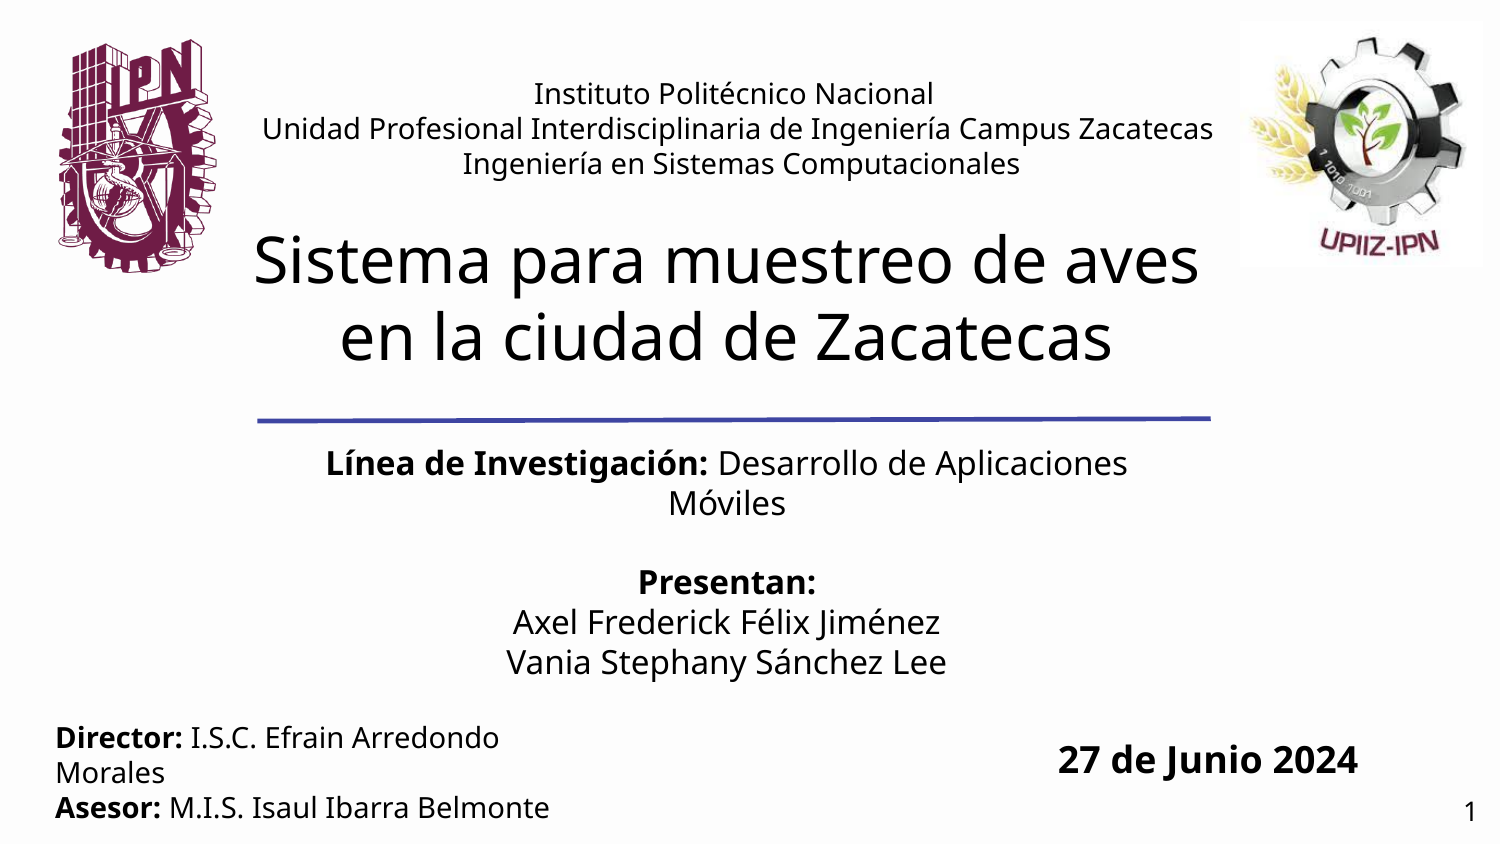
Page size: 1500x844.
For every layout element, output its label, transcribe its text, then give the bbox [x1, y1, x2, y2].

slide_number 1 [1403, 779, 1494, 844]
picture [13, 39, 257, 274]
title Sistema para muestreo de aves en la ciudad de Zacatecas [214, 179, 1241, 413]
picture [1239, 20, 1483, 268]
text_box Director: I.S.C. Efrain Arredondo Morales Asesor: M.I.S. Isaul Ibarra Belmonte [40, 703, 609, 844]
subtitle Instituto Politécnico Nacional Unidad Profesional Interdisciplinaria de Ingeniería Campus Zacatecas Ingeniería en Sistemas Computacionales [257, 39, 1230, 179]
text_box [257, 418, 1211, 422]
text_box Línea de Investigación: Desarrollo de Aplicaciones Móviles Presentan: Axel Frederick Félix Jiménez Vania Stephany Sánchez Lee [250, 426, 1204, 730]
text_box 27 de Junio 2024 [1042, 720, 1398, 796]
